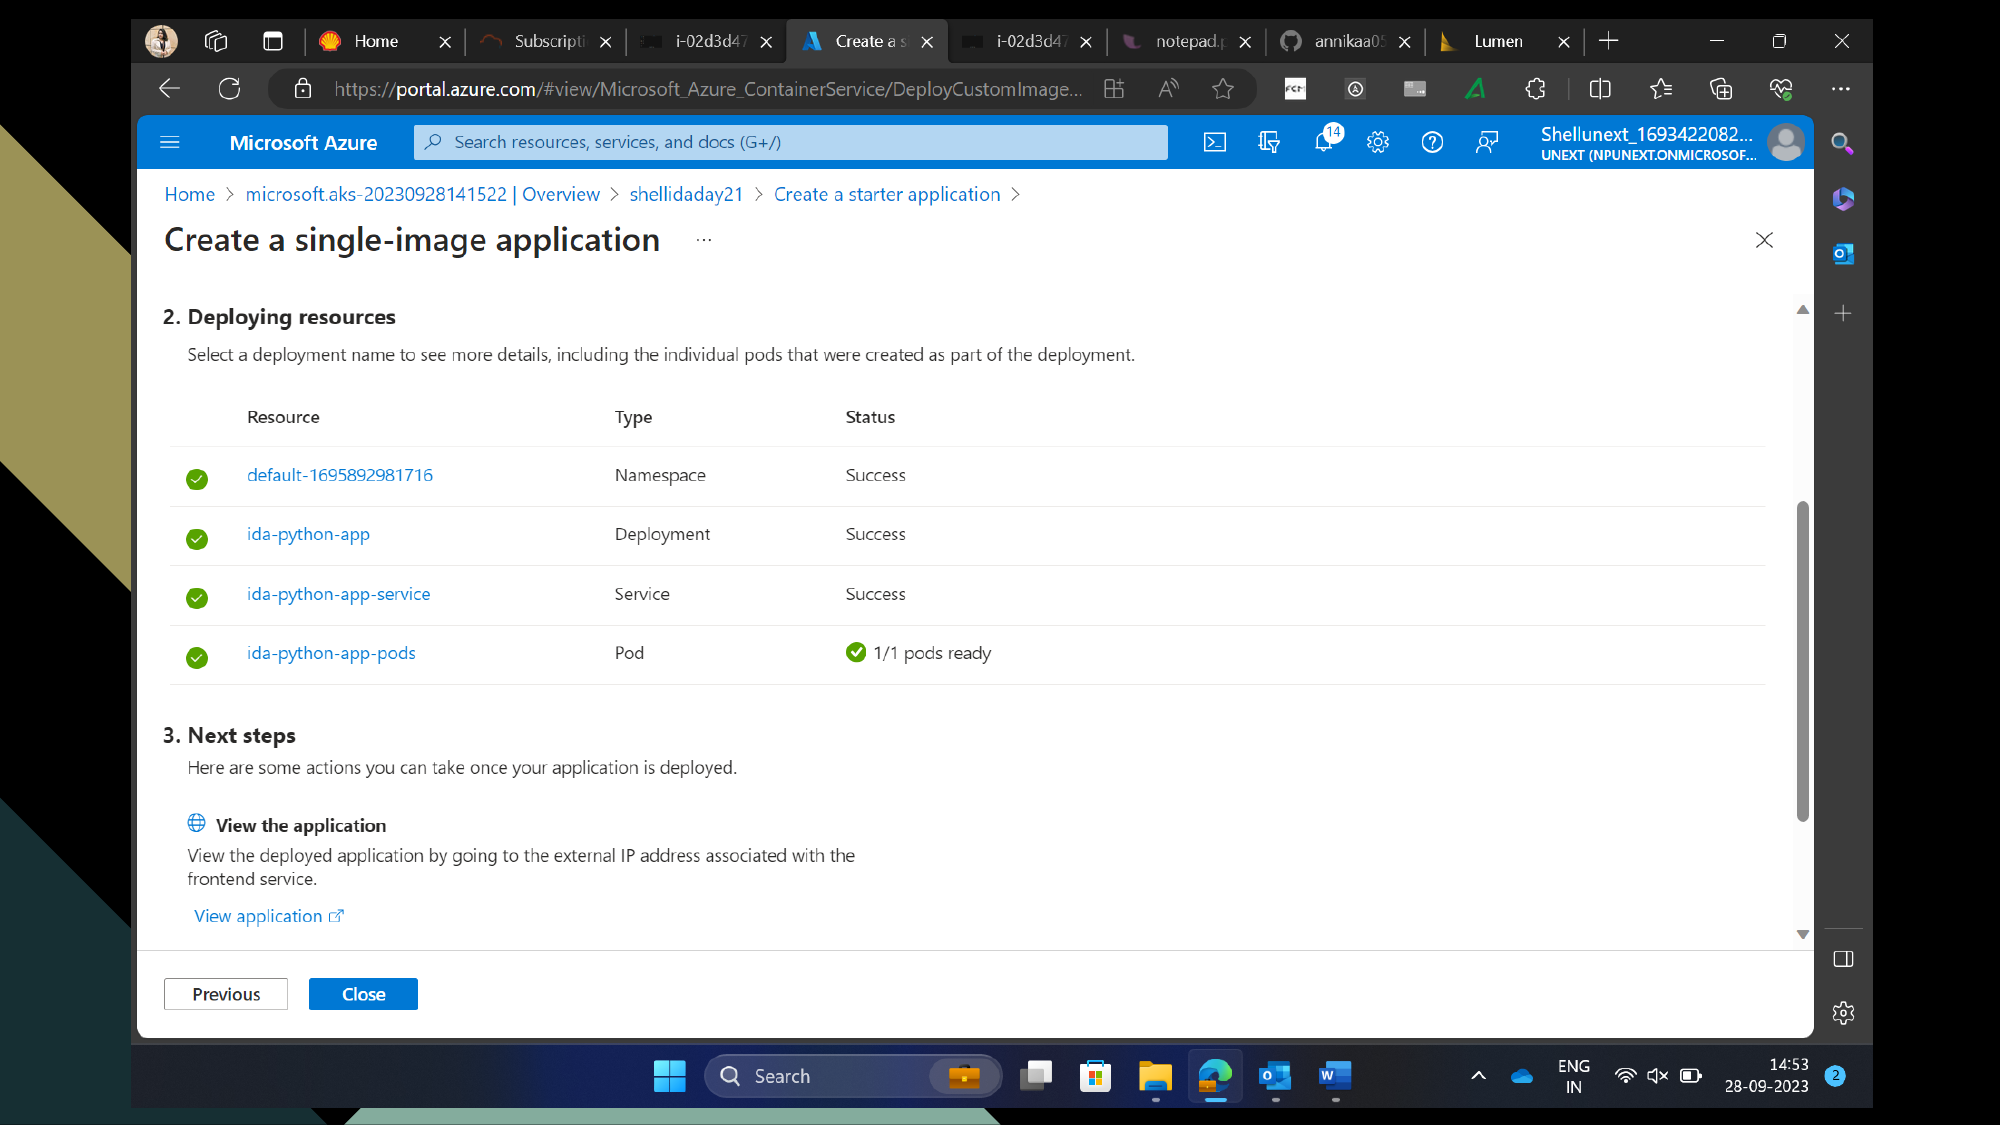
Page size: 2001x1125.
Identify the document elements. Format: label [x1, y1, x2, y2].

picture [131, 19, 1874, 1109]
